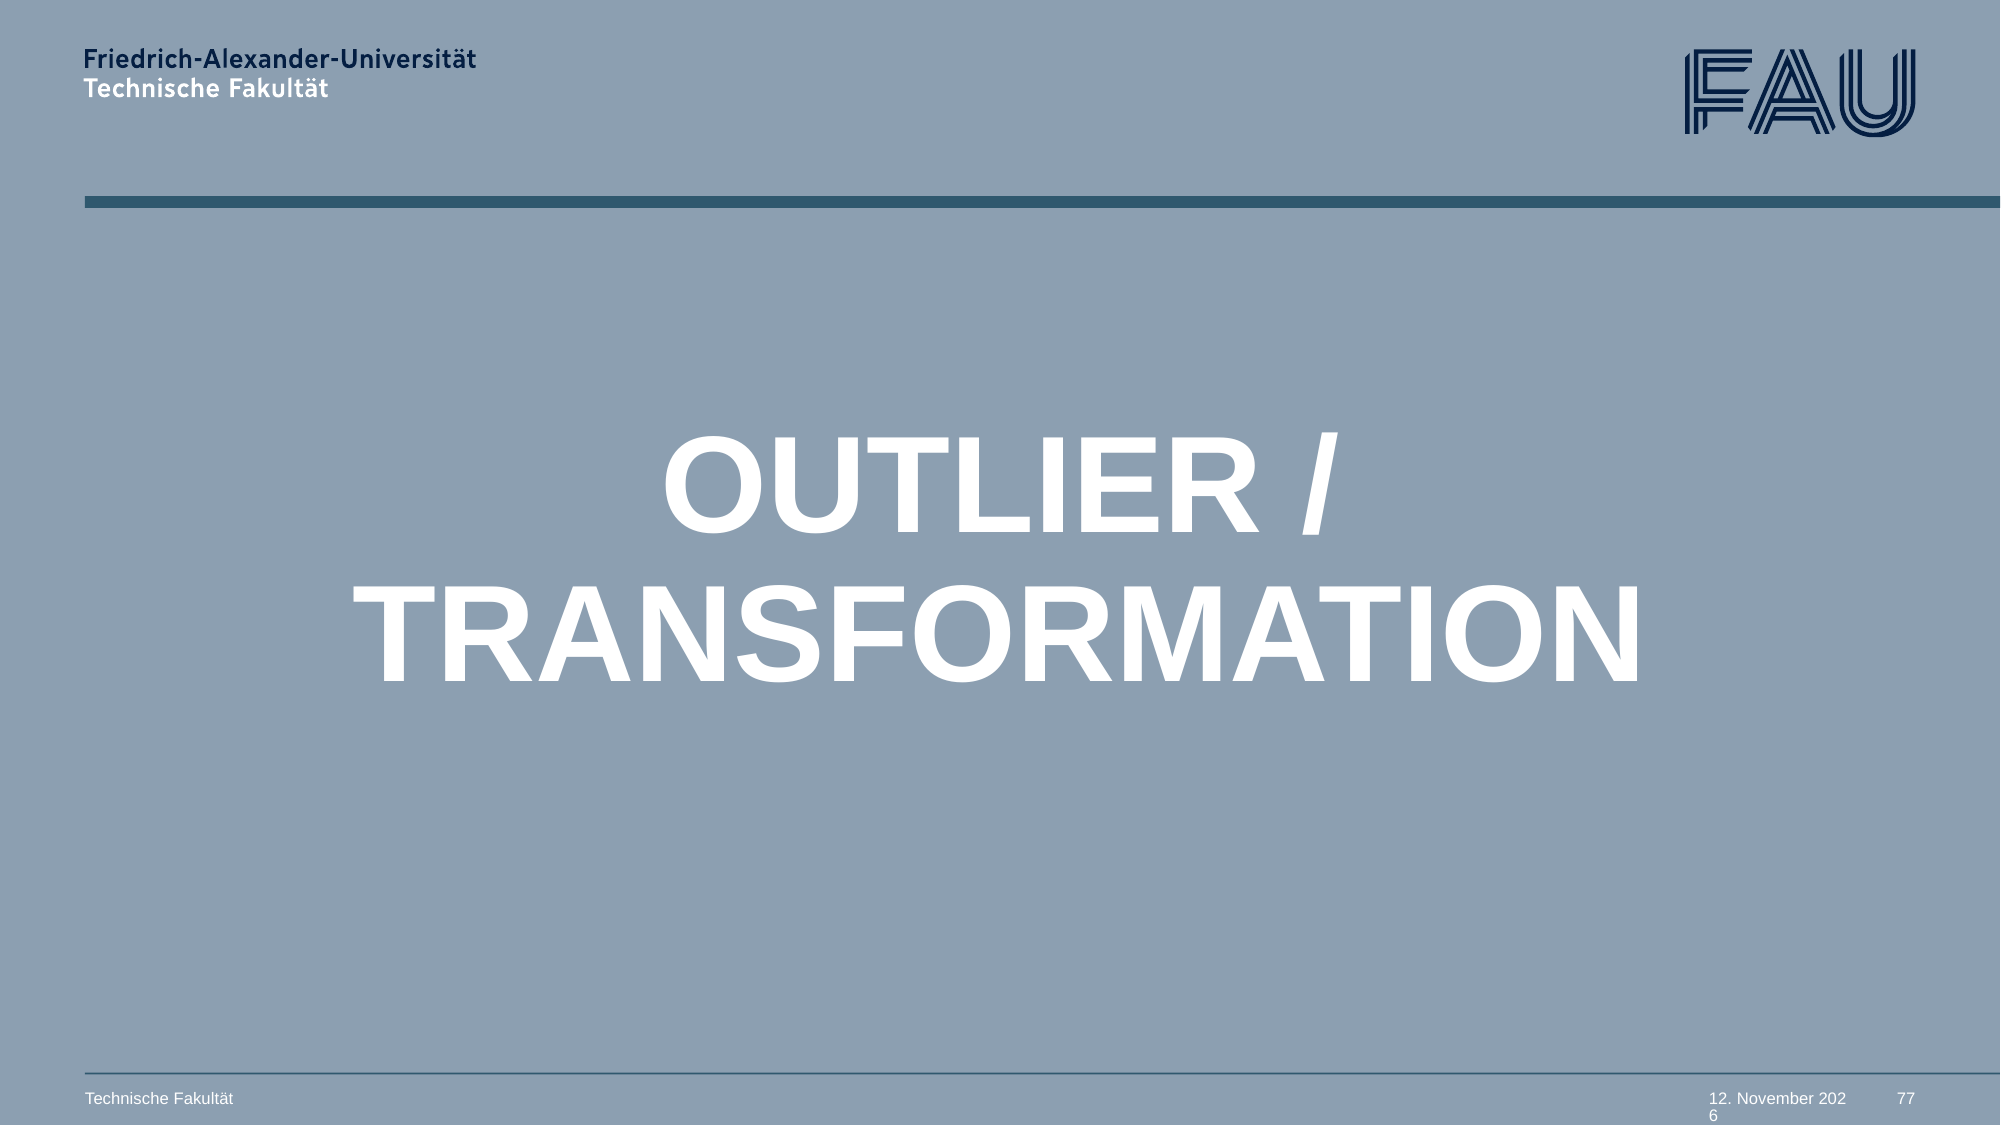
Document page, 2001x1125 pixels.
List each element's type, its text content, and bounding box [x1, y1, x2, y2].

slide_number 77 [1883, 1088, 1916, 1109]
footer Technische Fakultät [85, 1088, 983, 1109]
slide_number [1708, 1088, 1849, 1109]
title OUTLIER / TRANSFORMATION [85, 412, 1916, 713]
